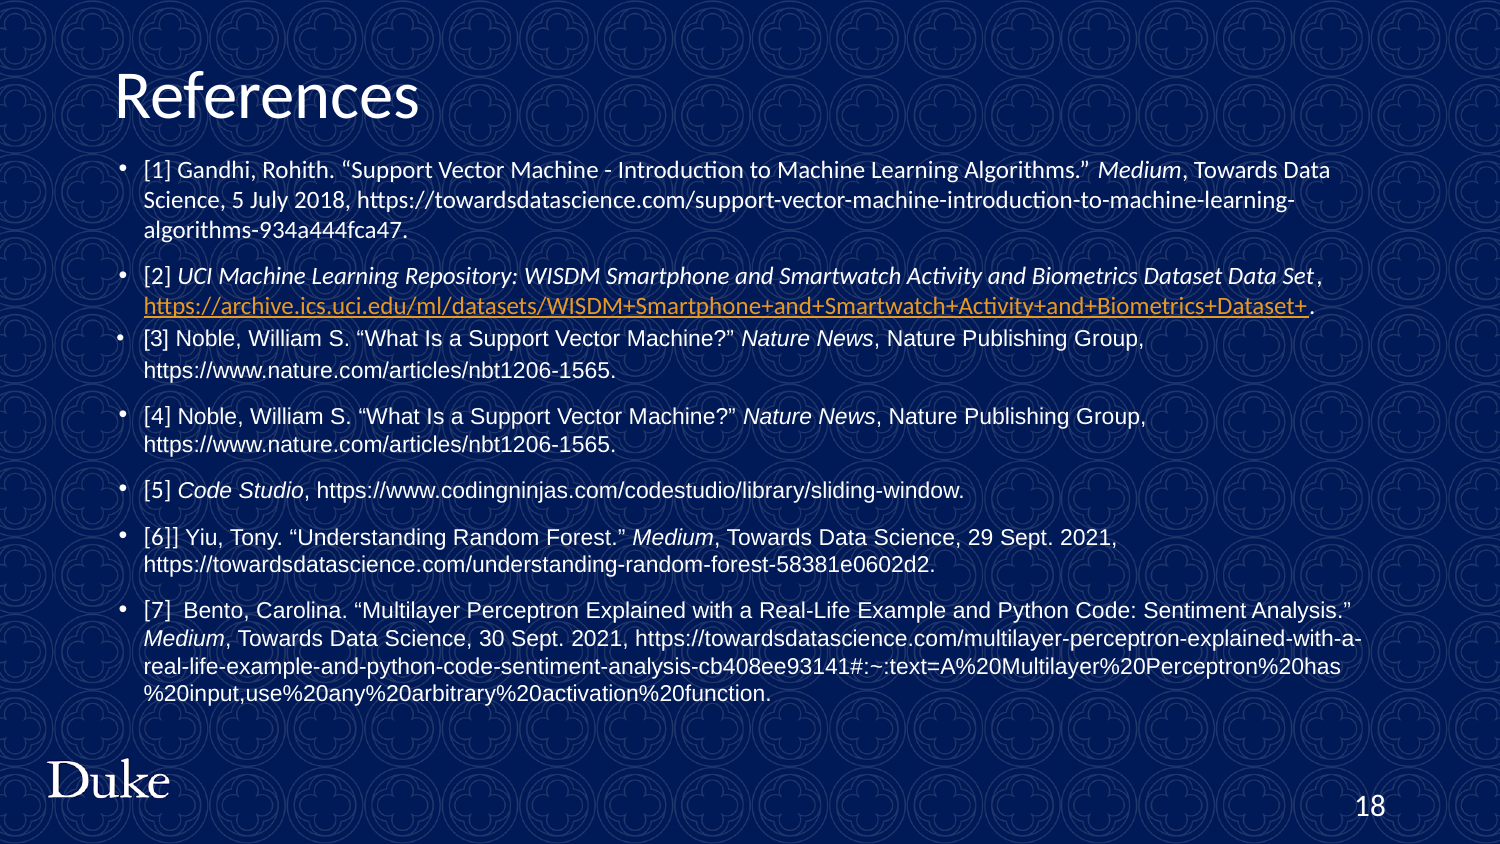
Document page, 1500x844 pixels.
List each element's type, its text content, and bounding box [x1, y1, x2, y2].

title References [103, 14, 1397, 147]
picture [0, 0, 1500, 844]
list [1] Gandhi, Rohith. “Support Vector Machine - Introduction to Machine Learning Algorithms.” Medium, Towards Data Science, 5 July 2018, https://towardsdatascience.com/support-vector-machine-introduction-to-machine-learning-algorithms-934a444fca47. [2] UCI Machine Learning Repository: WISDM Smartphone and Smartwatch Activity and Biometrics Dataset Data Set, https://archive.ics.uci.edu/ml/datasets/WISDM+Smartphone+and+Smartwatch+Activity+and+Biometrics+Dataset+. [3] Noble, William S. “What Is a Support Vector Machine?” Nature News, Nature Publishing Group, https://www.nature.com/articles/nbt1206-1565. [4] Noble, William S. “What Is a Support Vector Machine?” Nature News, Nature Publishing Group, https://www.nature.com/articles/nbt1206-1565. [5] Code Studio, https://www.codingninjas.com/codestudio/library/sliding-window. [6]] Yiu, Tony. “Understanding Random Forest.” Medium, Towards Data Science, 29 Sept. 2021, https://towardsdatascience.com/understanding-random-forest-58381e0602d2. [7] Bento, Carolina. “Multilayer Perceptron Explained with a Real-Life Example and Python Code: Sentiment Analysis.” Medium, Towards Data Science, 30 Sept. 2021, https://towardsdatascience.com/multilayer-perceptron-explained-with-a-real-life-example-and-python-code-sentiment-analysis-cb408ee93141#:~:text=A%20Multilayer%20Perceptron%20has%20input,use%20any%20arbitrary%20activation%20function. [103, 147, 1397, 729]
slide_number 18 [1059, 782, 1397, 827]
